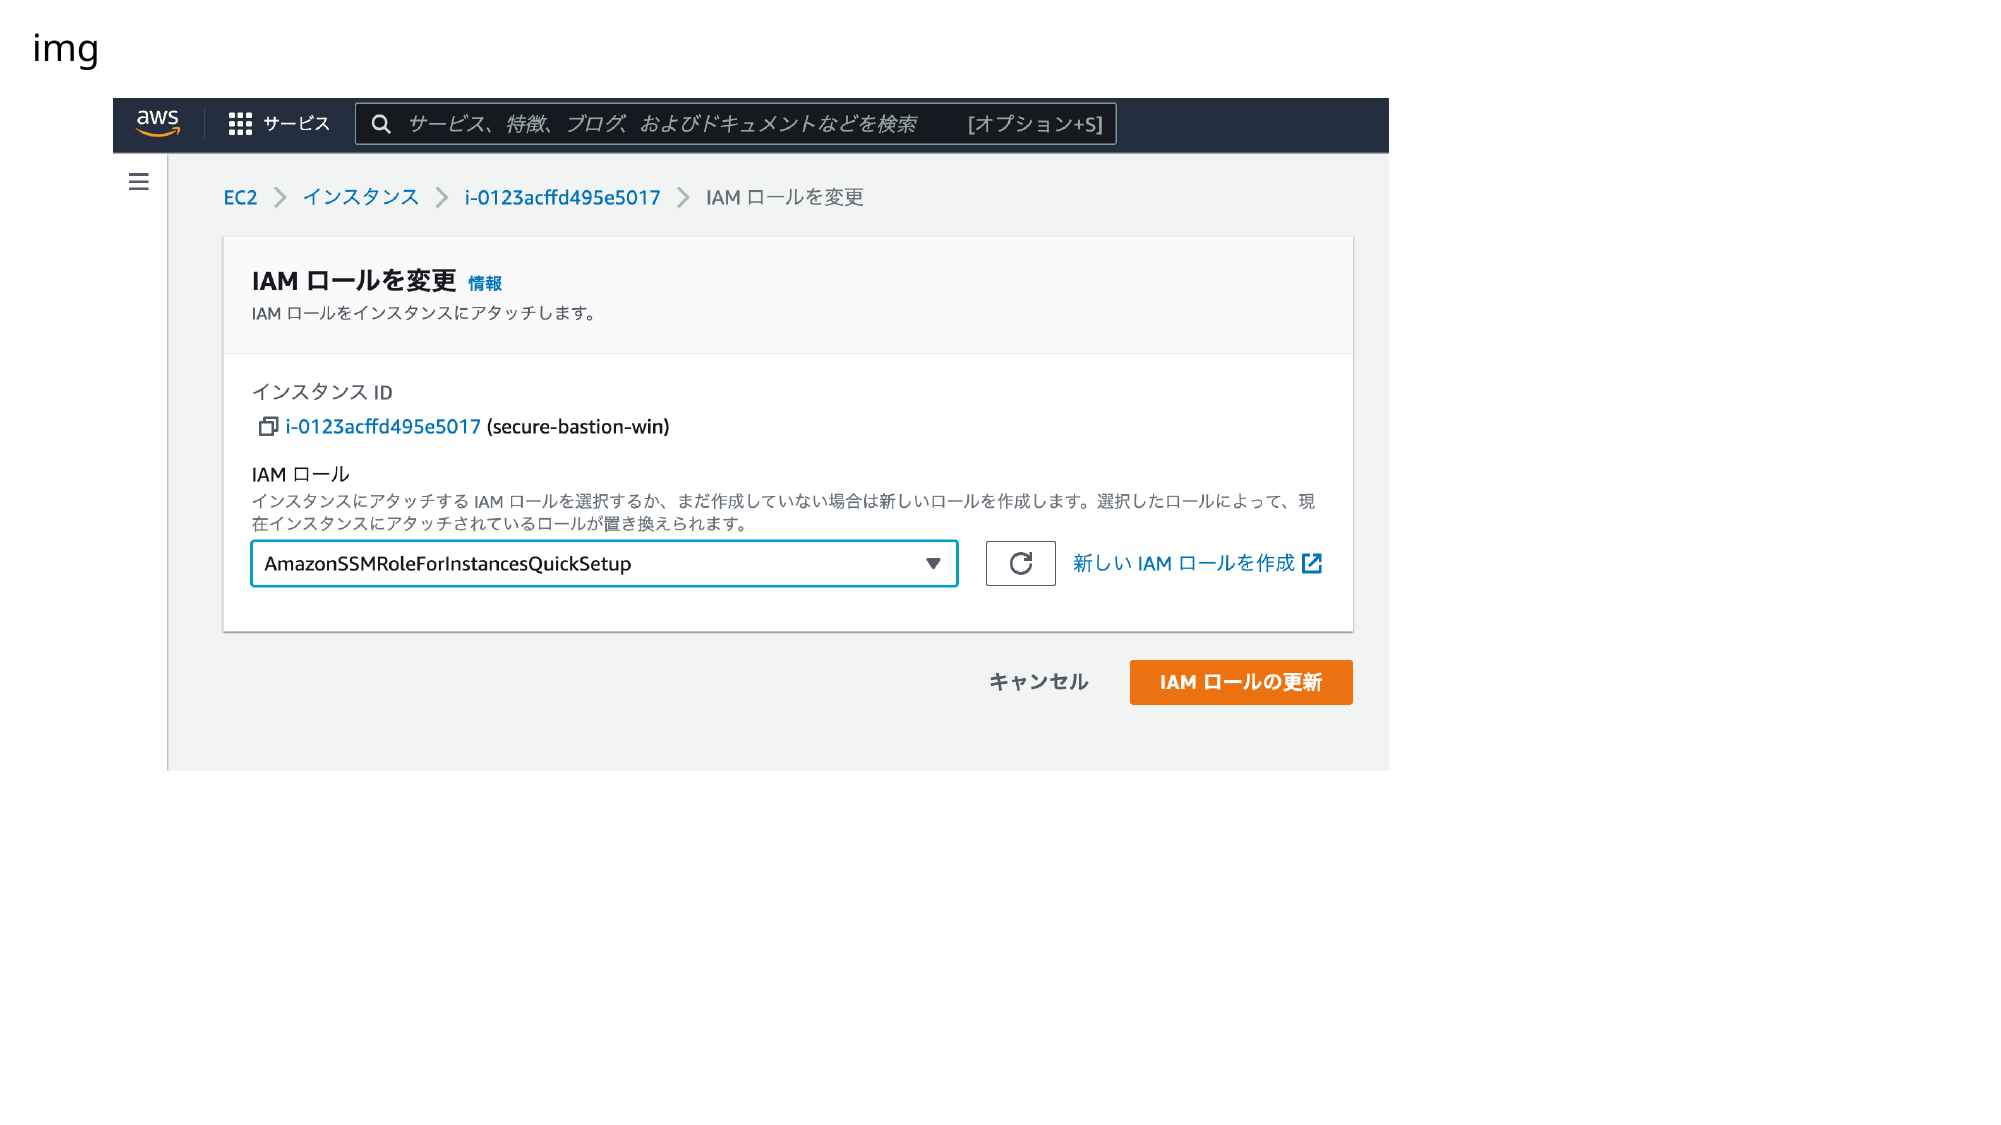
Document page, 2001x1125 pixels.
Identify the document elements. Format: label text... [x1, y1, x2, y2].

picture [112, 98, 1389, 771]
text_box img [17, 16, 273, 76]
